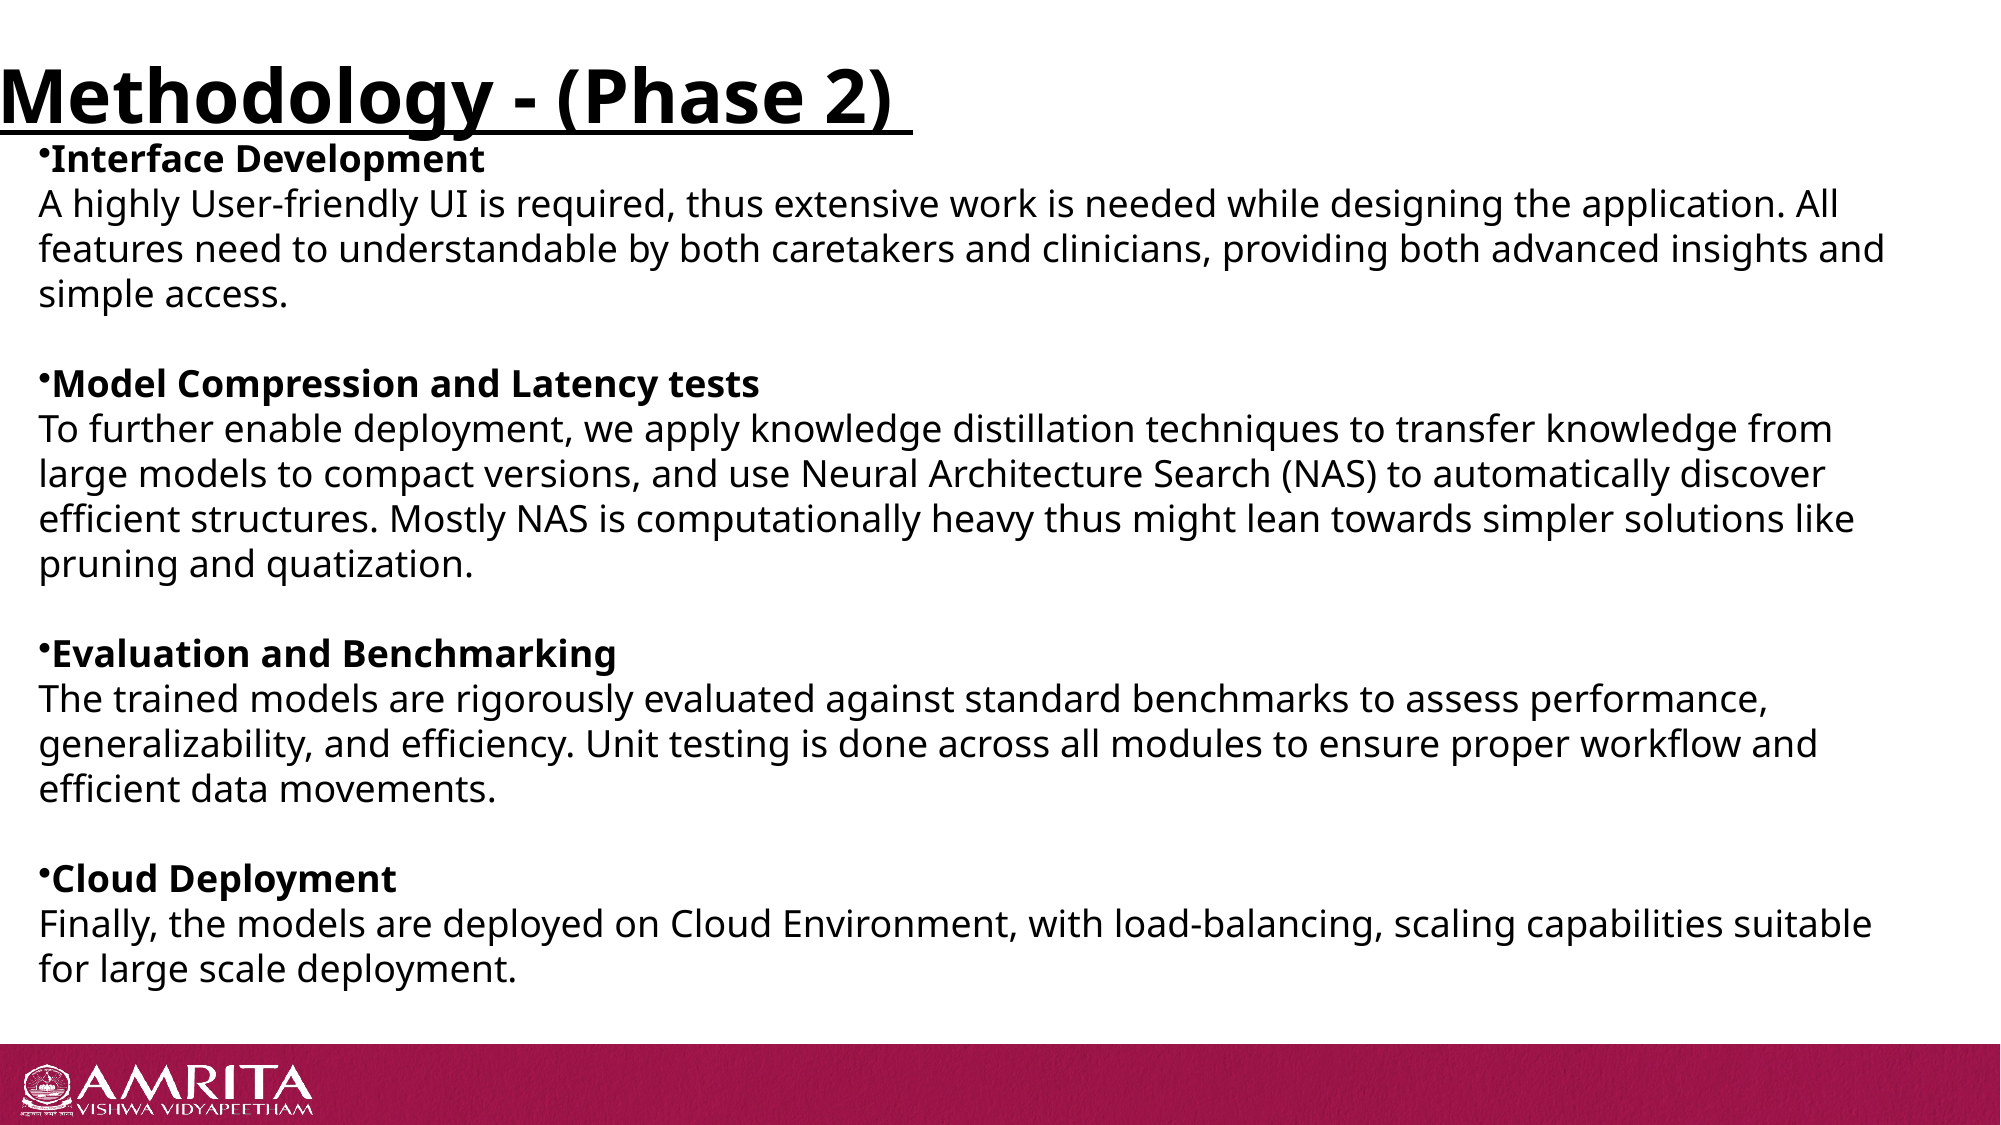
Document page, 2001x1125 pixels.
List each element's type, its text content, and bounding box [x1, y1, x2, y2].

picture [0, 1044, 2001, 1125]
text_box Methodology - (Phase 2) [0, 41, 928, 147]
text_box Interface Development A highly User-friendly UI is required, thus extensive work is needed while designing the application. All features need to understandable by both caretakers and clinicians, providing both advanced insights and simple access. Model Compression and Latency tests To further enable deployment, we apply knowledge distillation techniques to transfer knowledge from large models to compact versions, and use Neural Architecture Search (NAS) to automatically discover efficient structures. Mostly NAS is computationally heavy thus might lean towards simpler solutions like pruning and quatization. Evaluation and Benchmarking The trained models are rigorously evaluated against standard benchmarks to assess performance, generalizability, and efficiency. Unit testing is done across all modules to ensure proper workflow and efficient data movements. Cloud Deployment Finally, the models are deployed on Cloud Environment, with load-balancing, scaling capabilities suitable for large scale deployment. [23, 127, 1939, 998]
